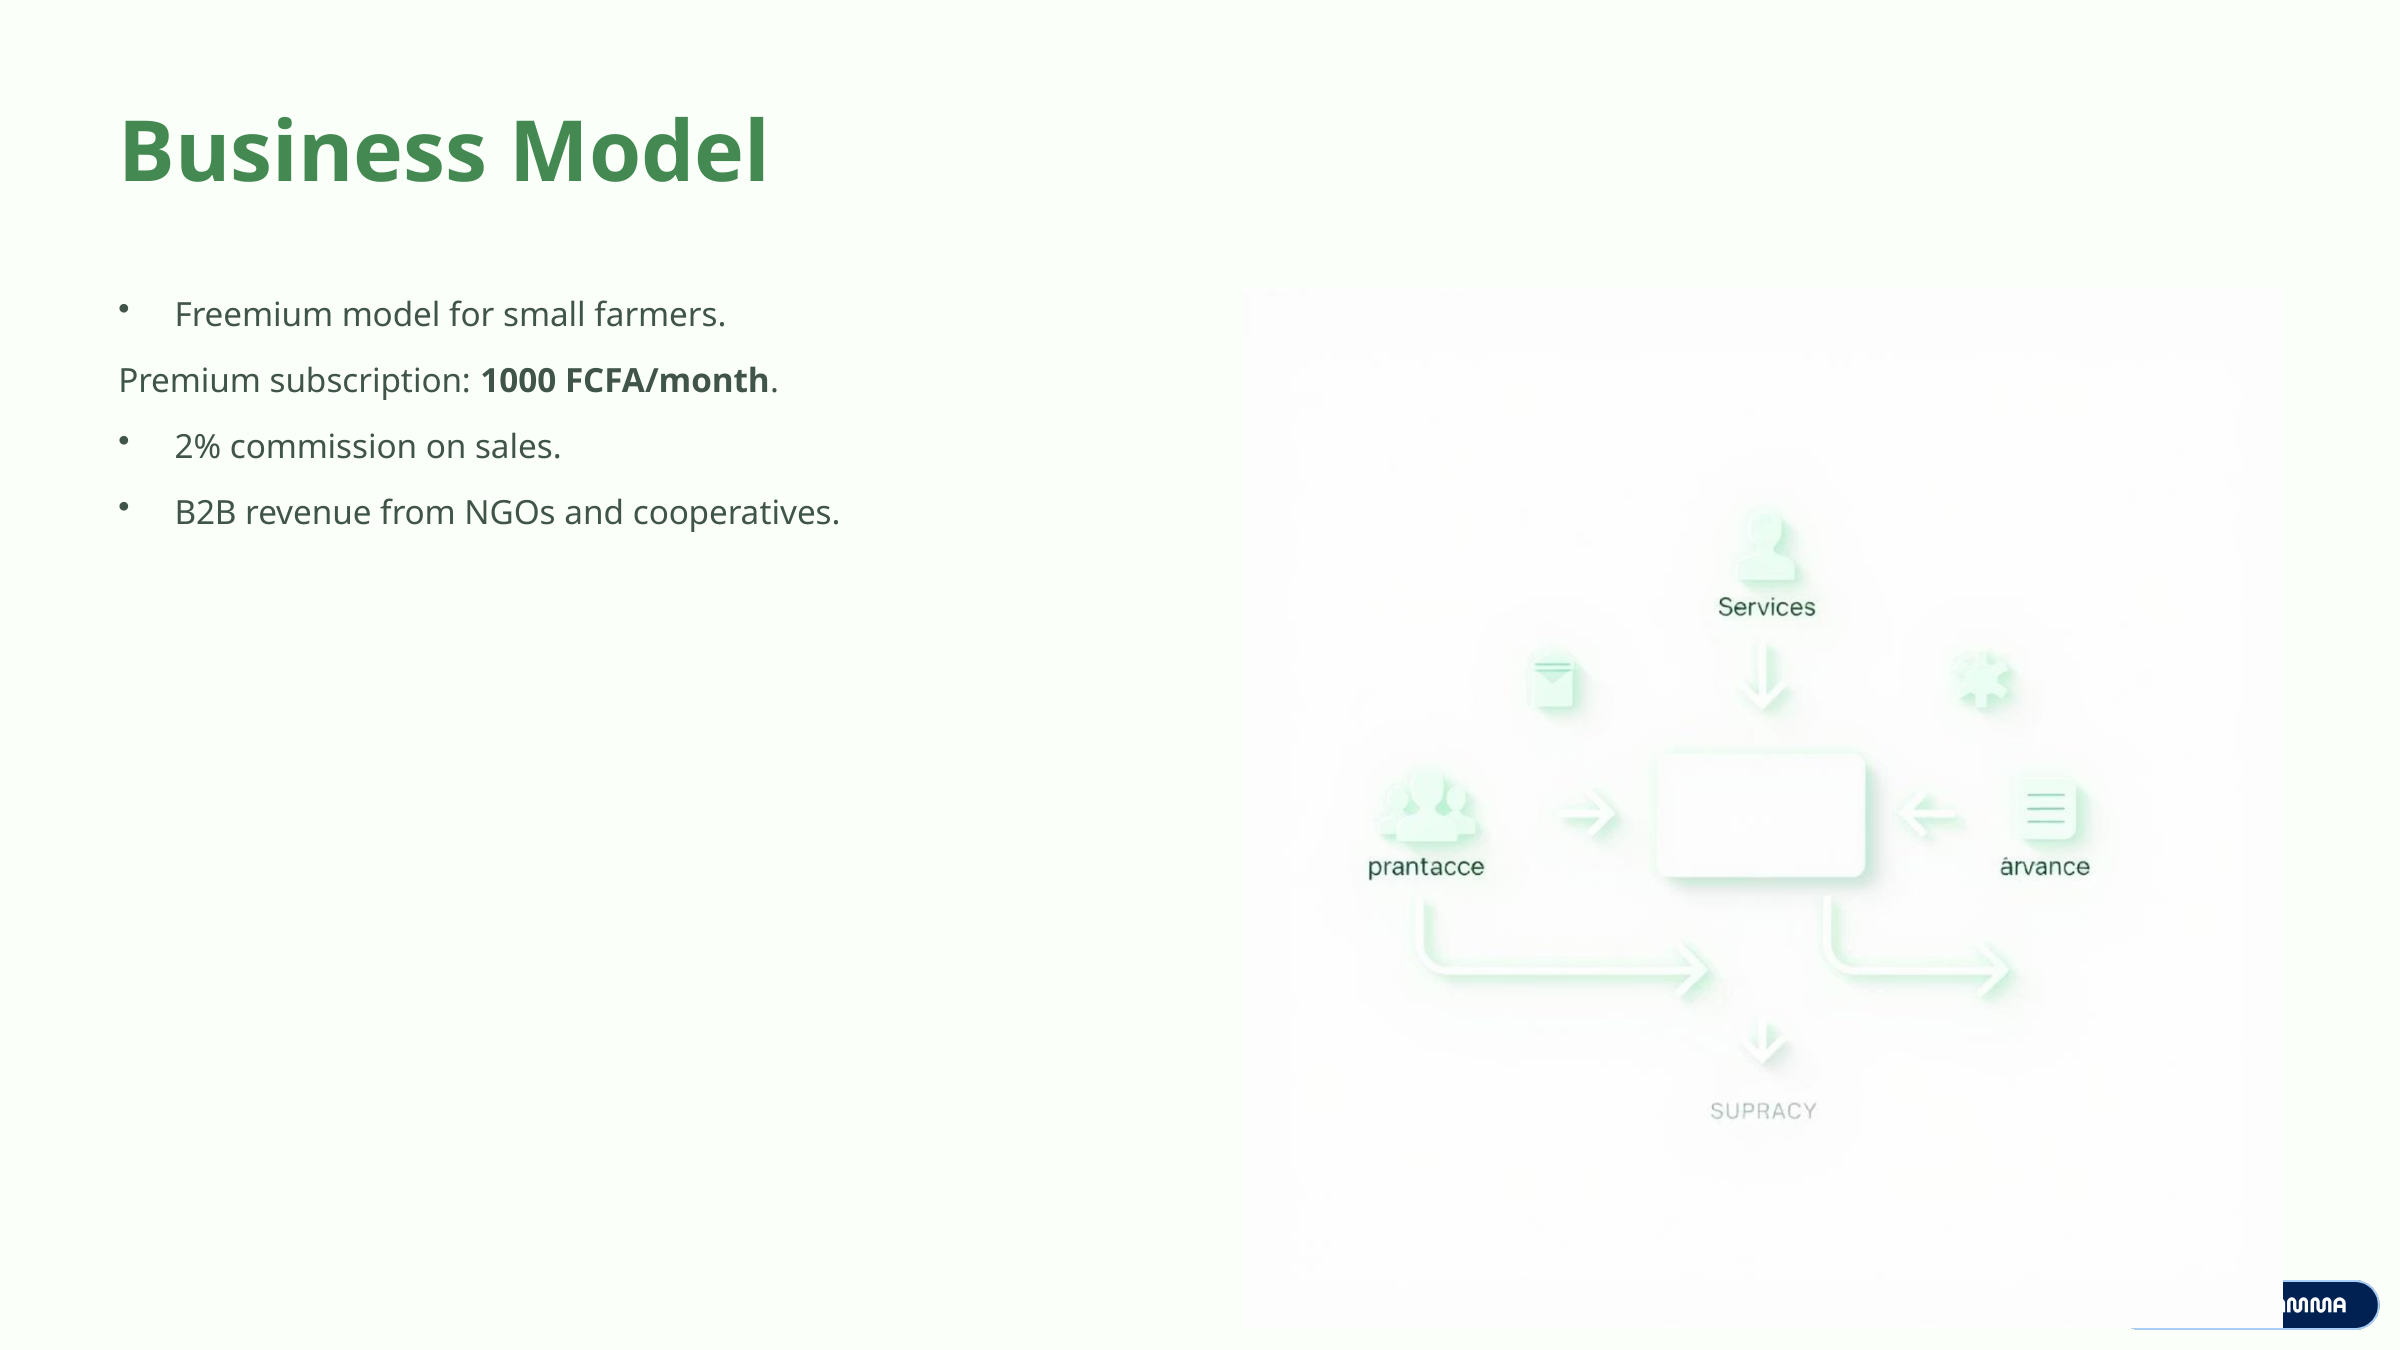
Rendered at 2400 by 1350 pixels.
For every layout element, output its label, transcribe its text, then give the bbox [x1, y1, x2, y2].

text_box Freemium model for small farmers. [118, 279, 1159, 334]
text_box Premium subscription: 1000 FCFA/month. [118, 345, 1159, 400]
text_box Business Model [118, 92, 964, 199]
text_box B2B revenue from NGOs and cooperatives. [118, 477, 1159, 532]
text_box 2% commission on sales. [118, 411, 1159, 466]
picture [1242, 287, 2389, 1339]
